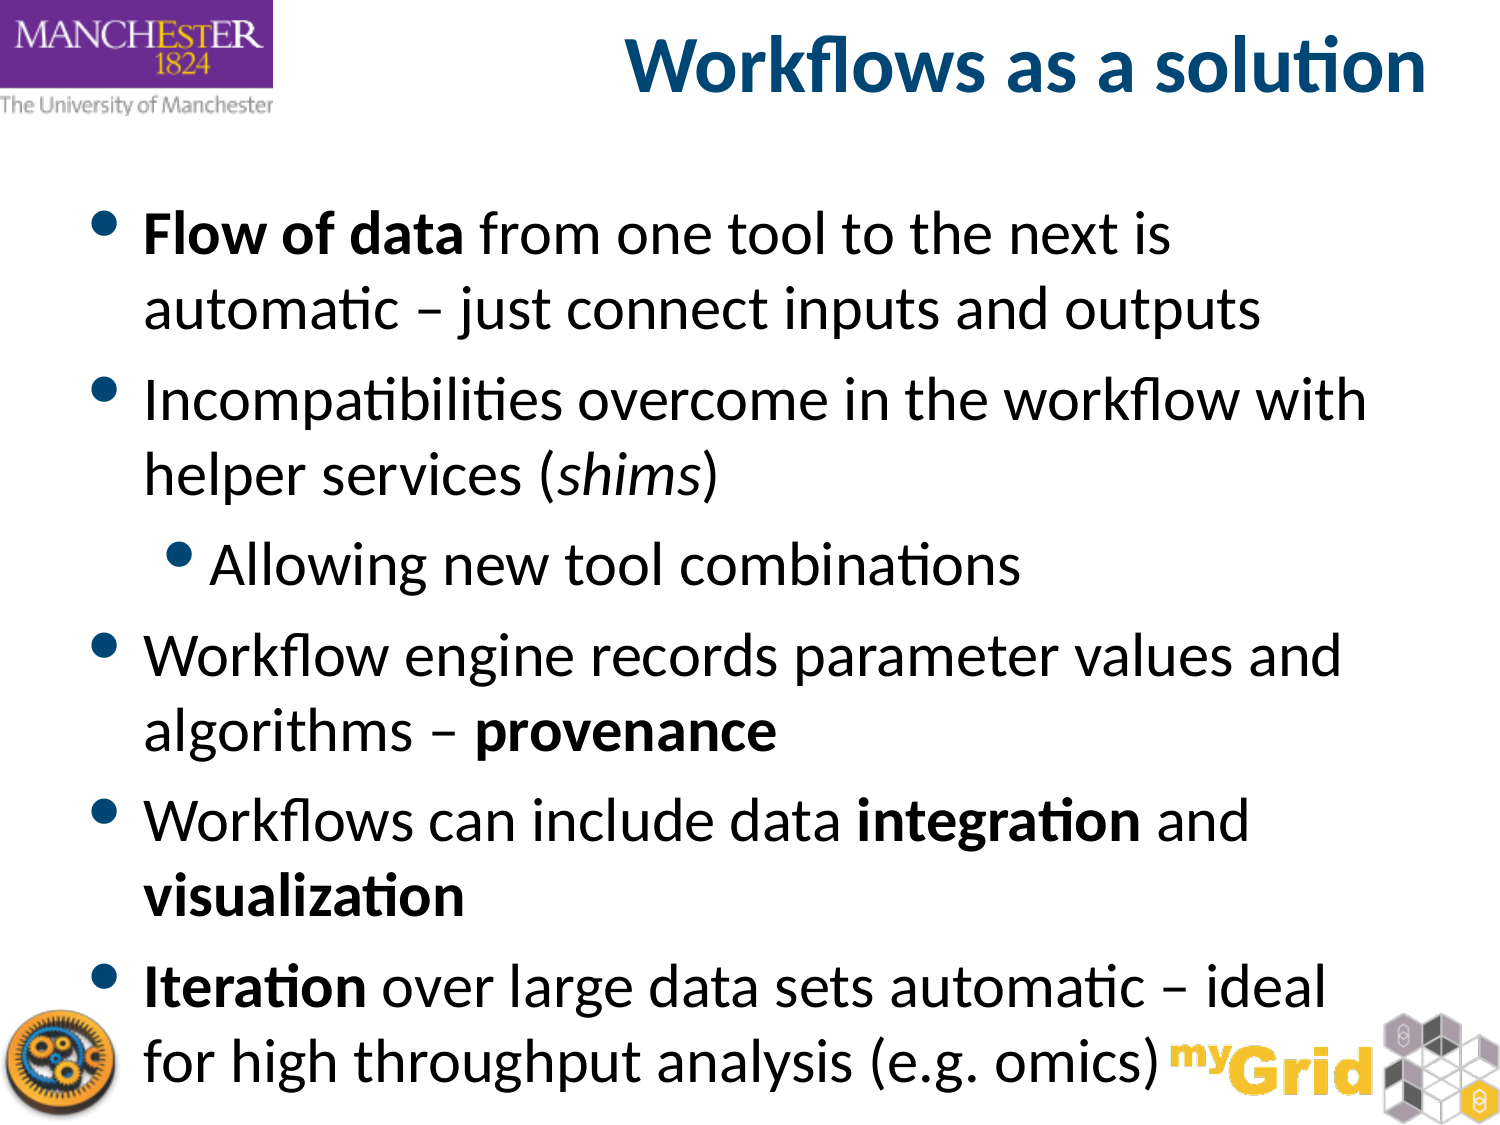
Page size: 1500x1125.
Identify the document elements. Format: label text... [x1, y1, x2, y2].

picture [0, 1009, 124, 1125]
text_box Workflows as a solution [372, 0, 1444, 116]
text_box Flow of data from one tool to the next is automatic – just connect inputs and outputs Incompatibilities overcome in the workflow with helper services (shims) Allowing new tool combinations Workflow engine records parameter values and algorithms – provenance Workflows can include data integration and visualization Iteration over large data sets automatic – ideal for high throughput analysis (e.g. omics) [73, 184, 1424, 1071]
picture [1163, 1012, 1500, 1125]
